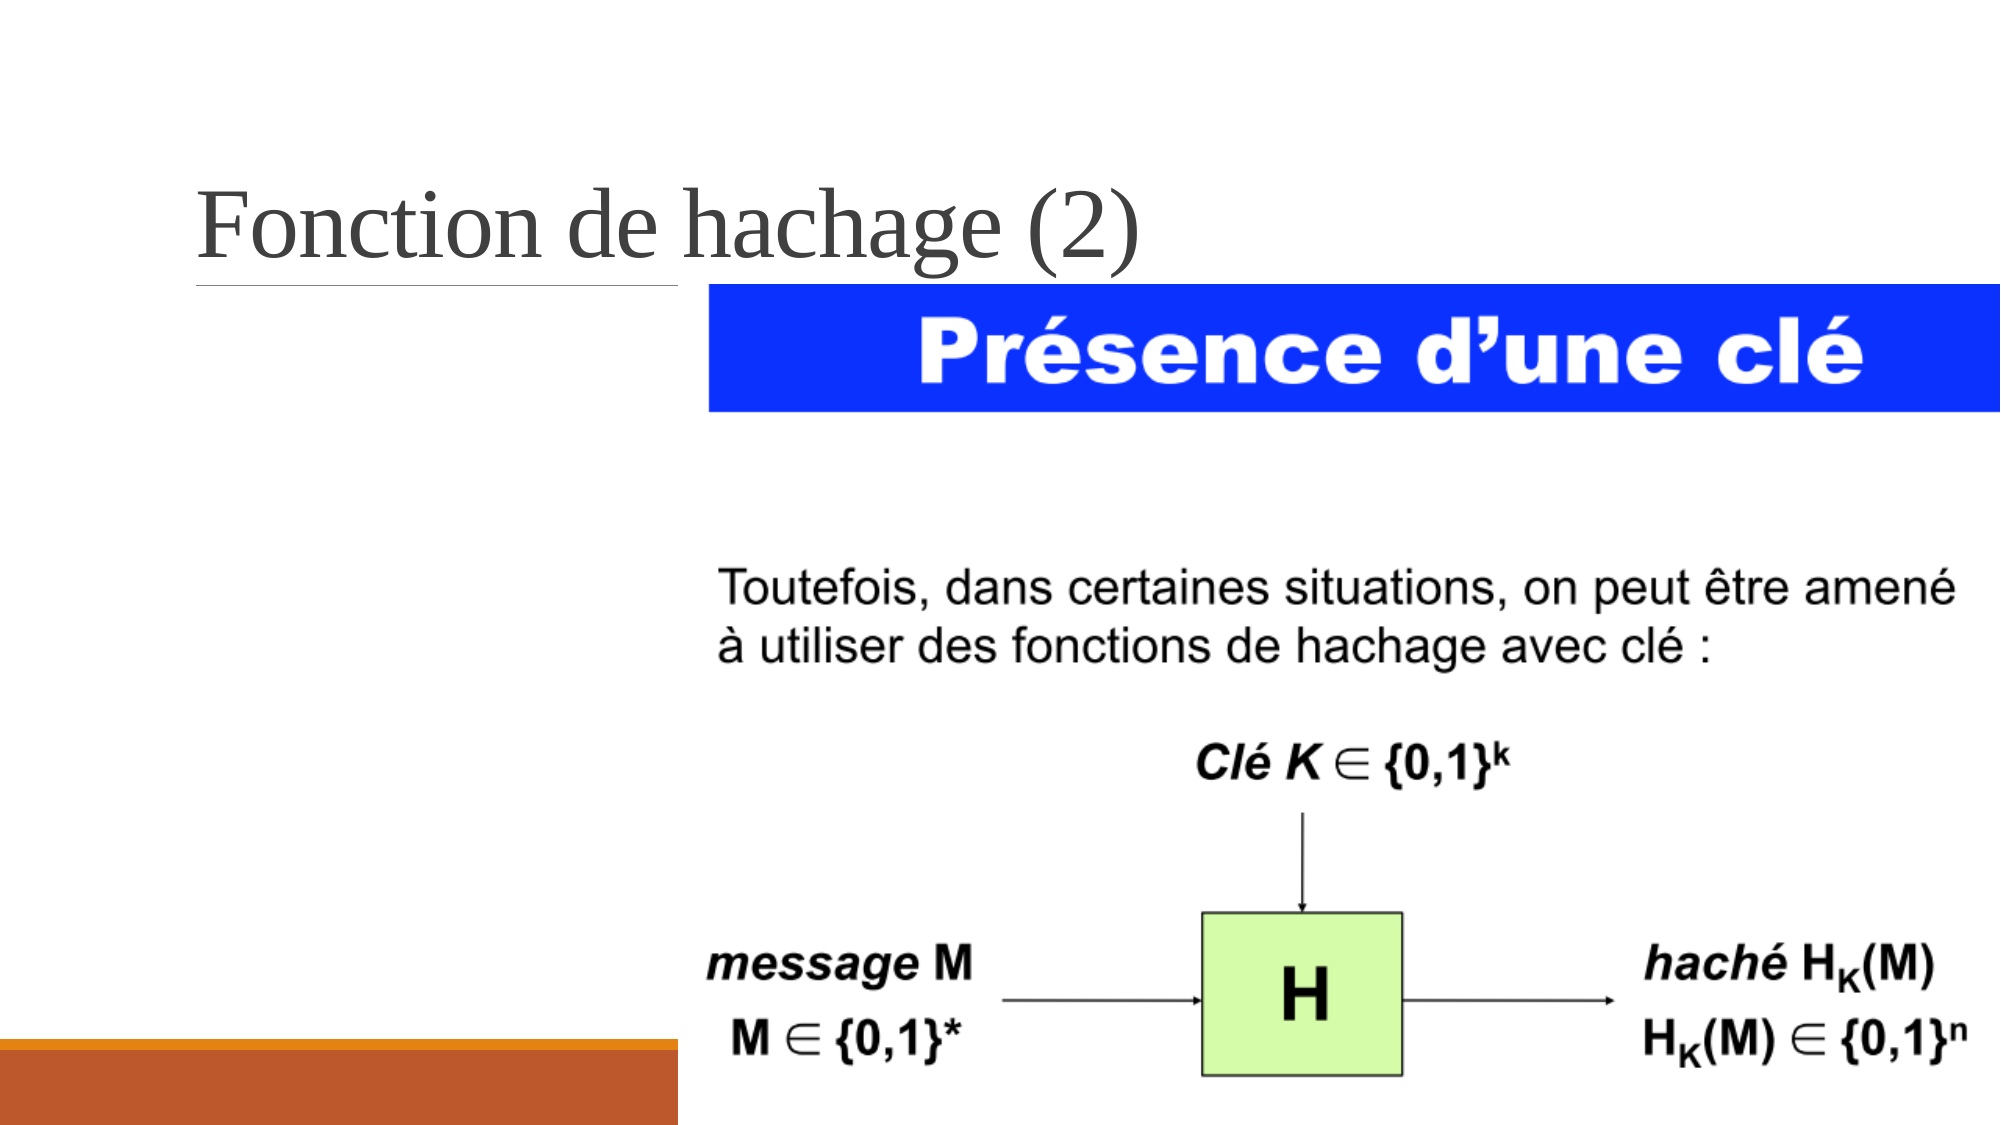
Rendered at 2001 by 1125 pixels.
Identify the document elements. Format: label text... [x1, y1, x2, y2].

title Fonction de hachage (2) [180, 47, 1830, 285]
picture [677, 284, 2000, 1125]
